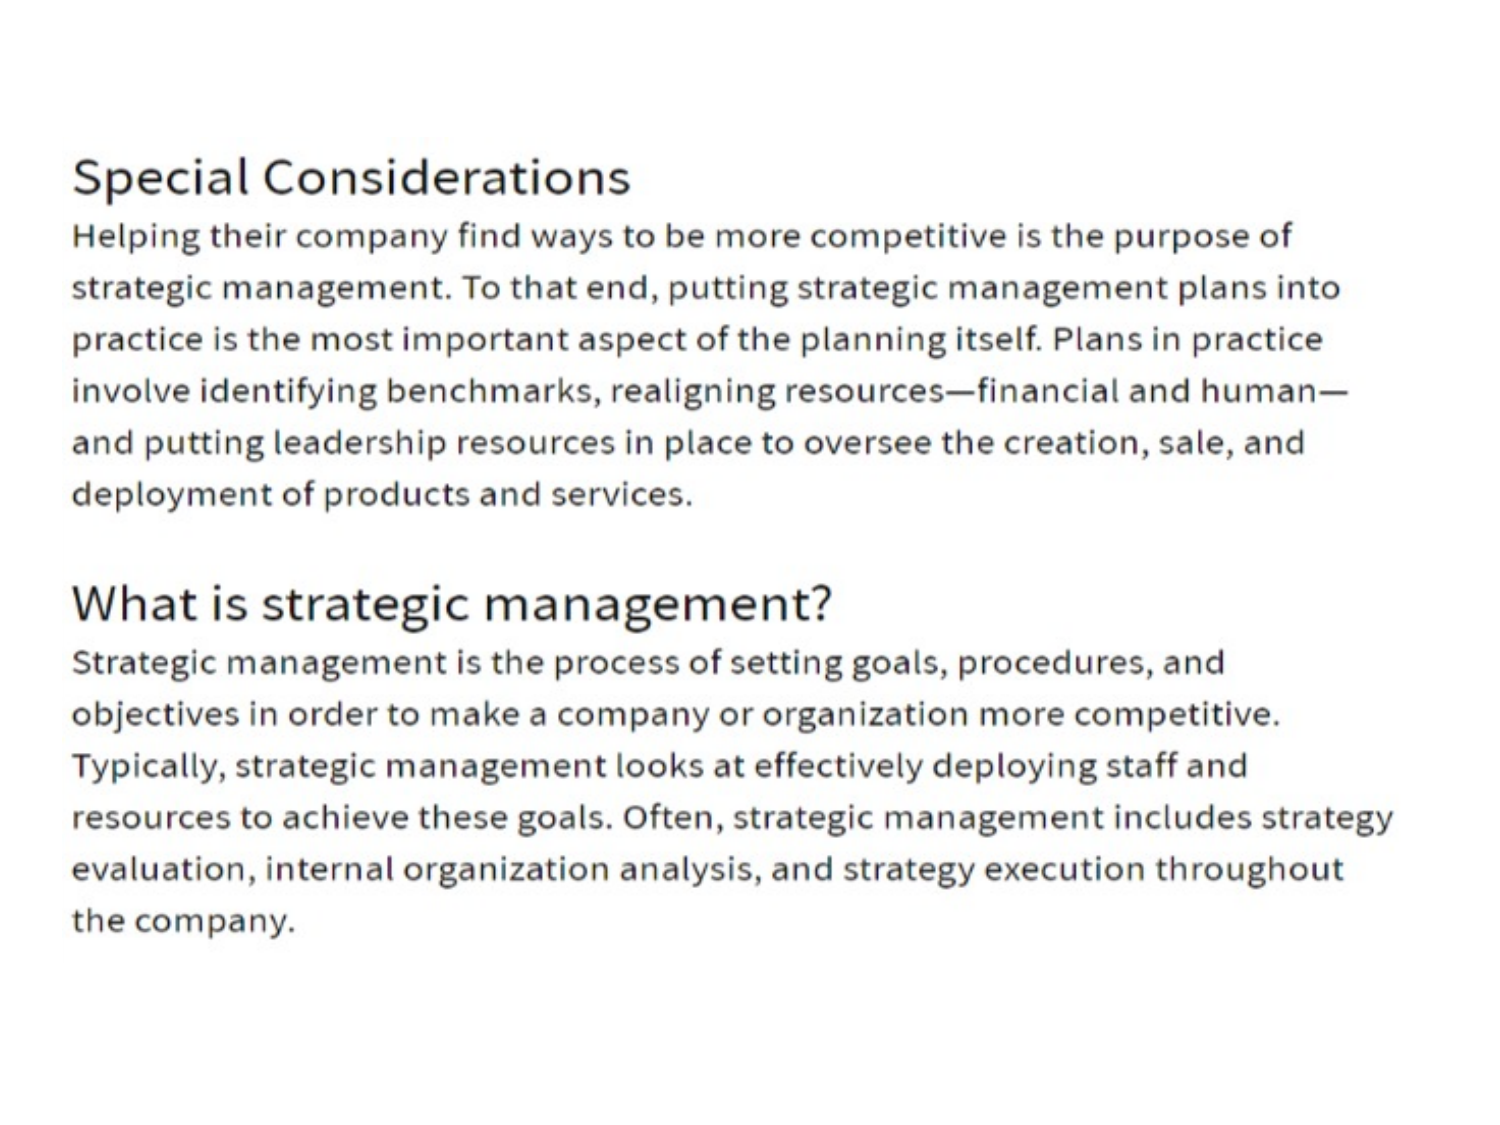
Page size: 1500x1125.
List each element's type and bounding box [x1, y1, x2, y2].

picture [62, 137, 1426, 963]
